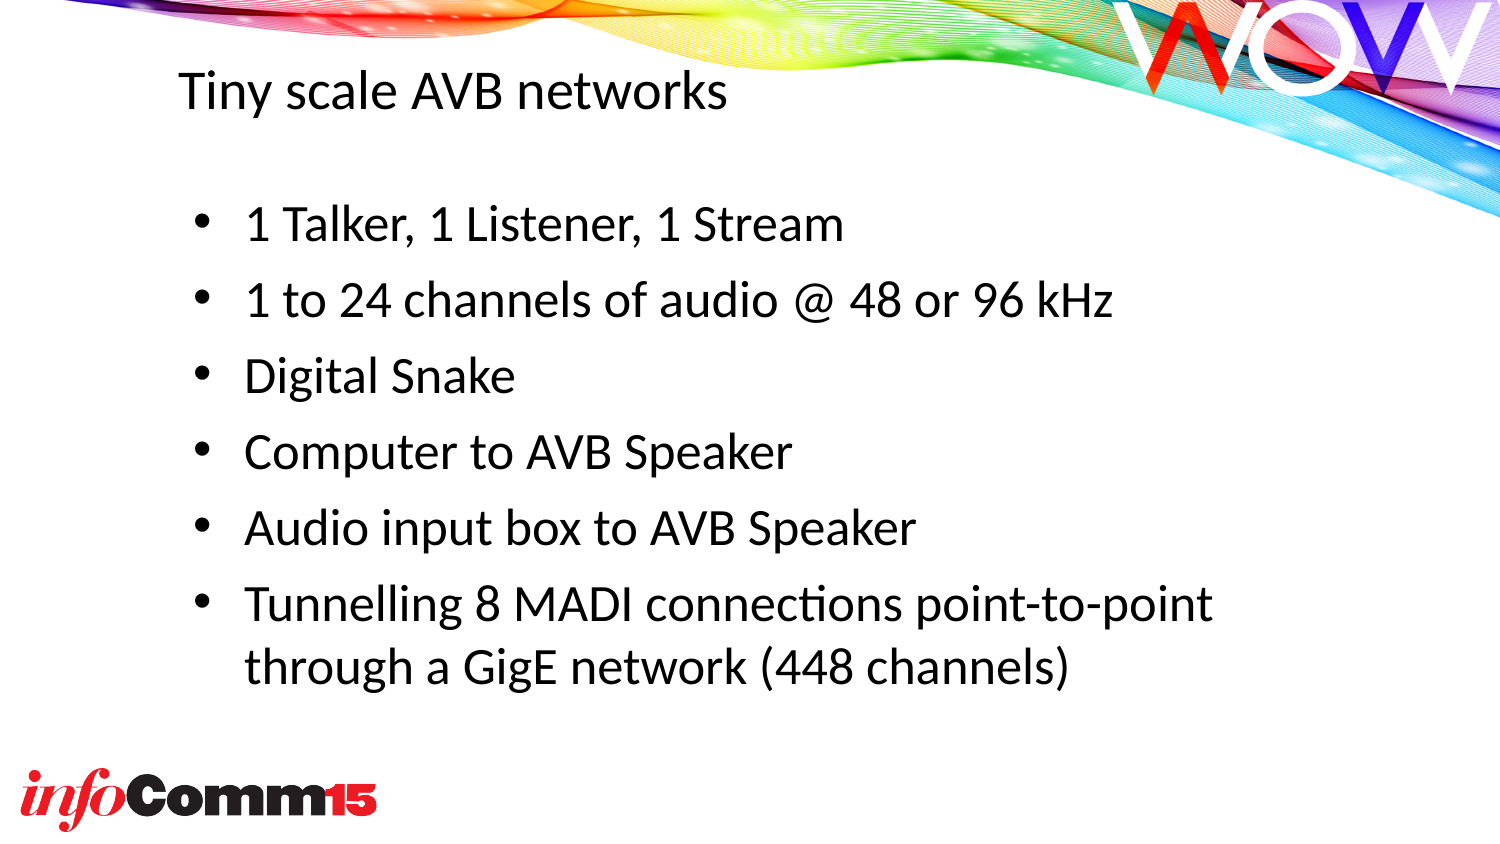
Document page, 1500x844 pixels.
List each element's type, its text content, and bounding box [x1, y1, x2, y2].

text_box 1 Talker, 1 Listener, 1 Stream 1 to 24 channels of audio @ 48 or 96 kHz Digital Snake Computer to AVB Speaker Audio input box to AVB Speaker Tunnelling 8 MADI connections point-to-point through a GigE network (448 channels) [186, 181, 1314, 719]
text_box Tiny scale AVB networks [171, 40, 1185, 134]
picture [0, 0, 1500, 844]
